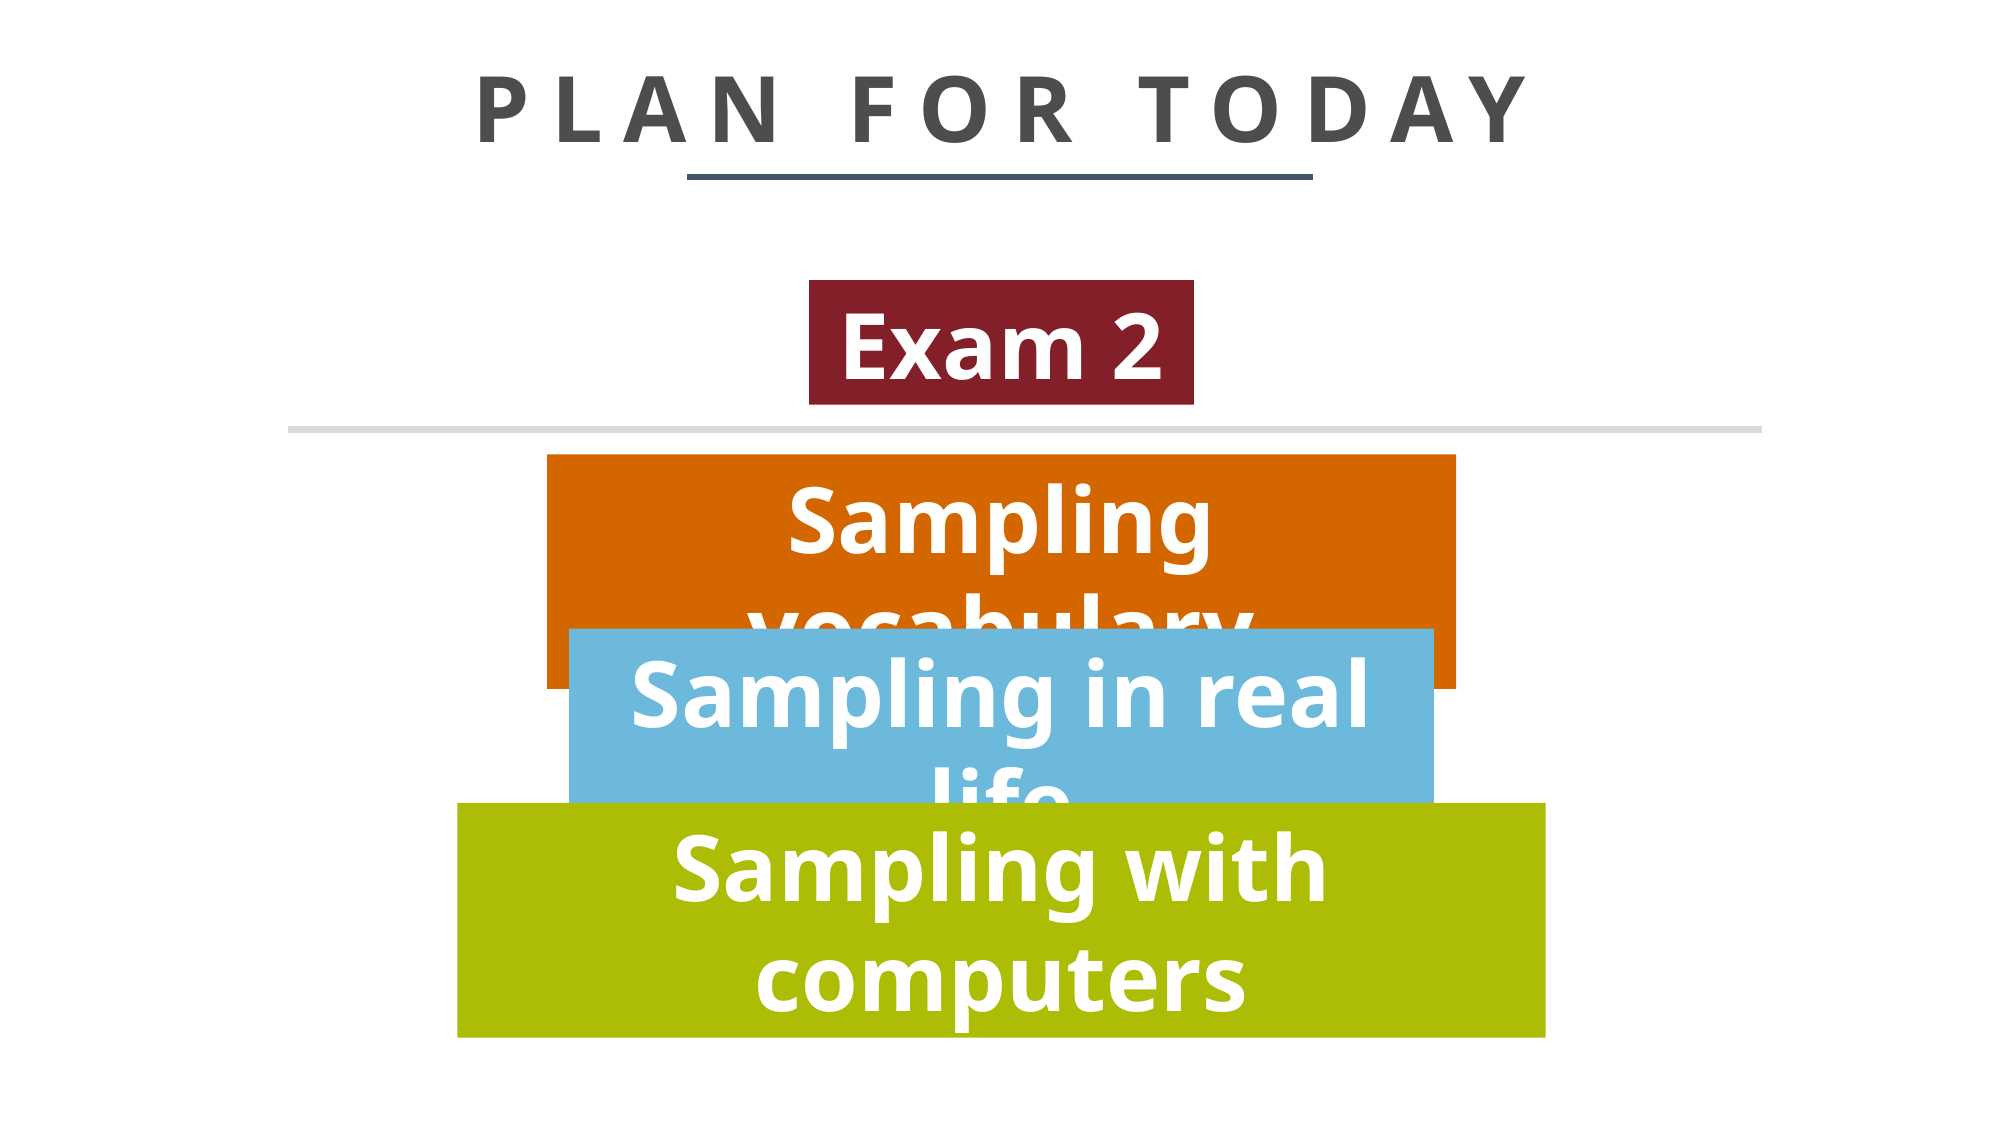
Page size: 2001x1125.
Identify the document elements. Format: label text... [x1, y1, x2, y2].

text_box Exam 2 [809, 280, 1194, 405]
text_box Sampling vocabulary [547, 454, 1457, 689]
text_box Sampling with computers [457, 802, 1546, 1038]
text_box Sampling in real life [569, 628, 1434, 802]
title PLAN FOR TODAY [137, 25, 1863, 175]
